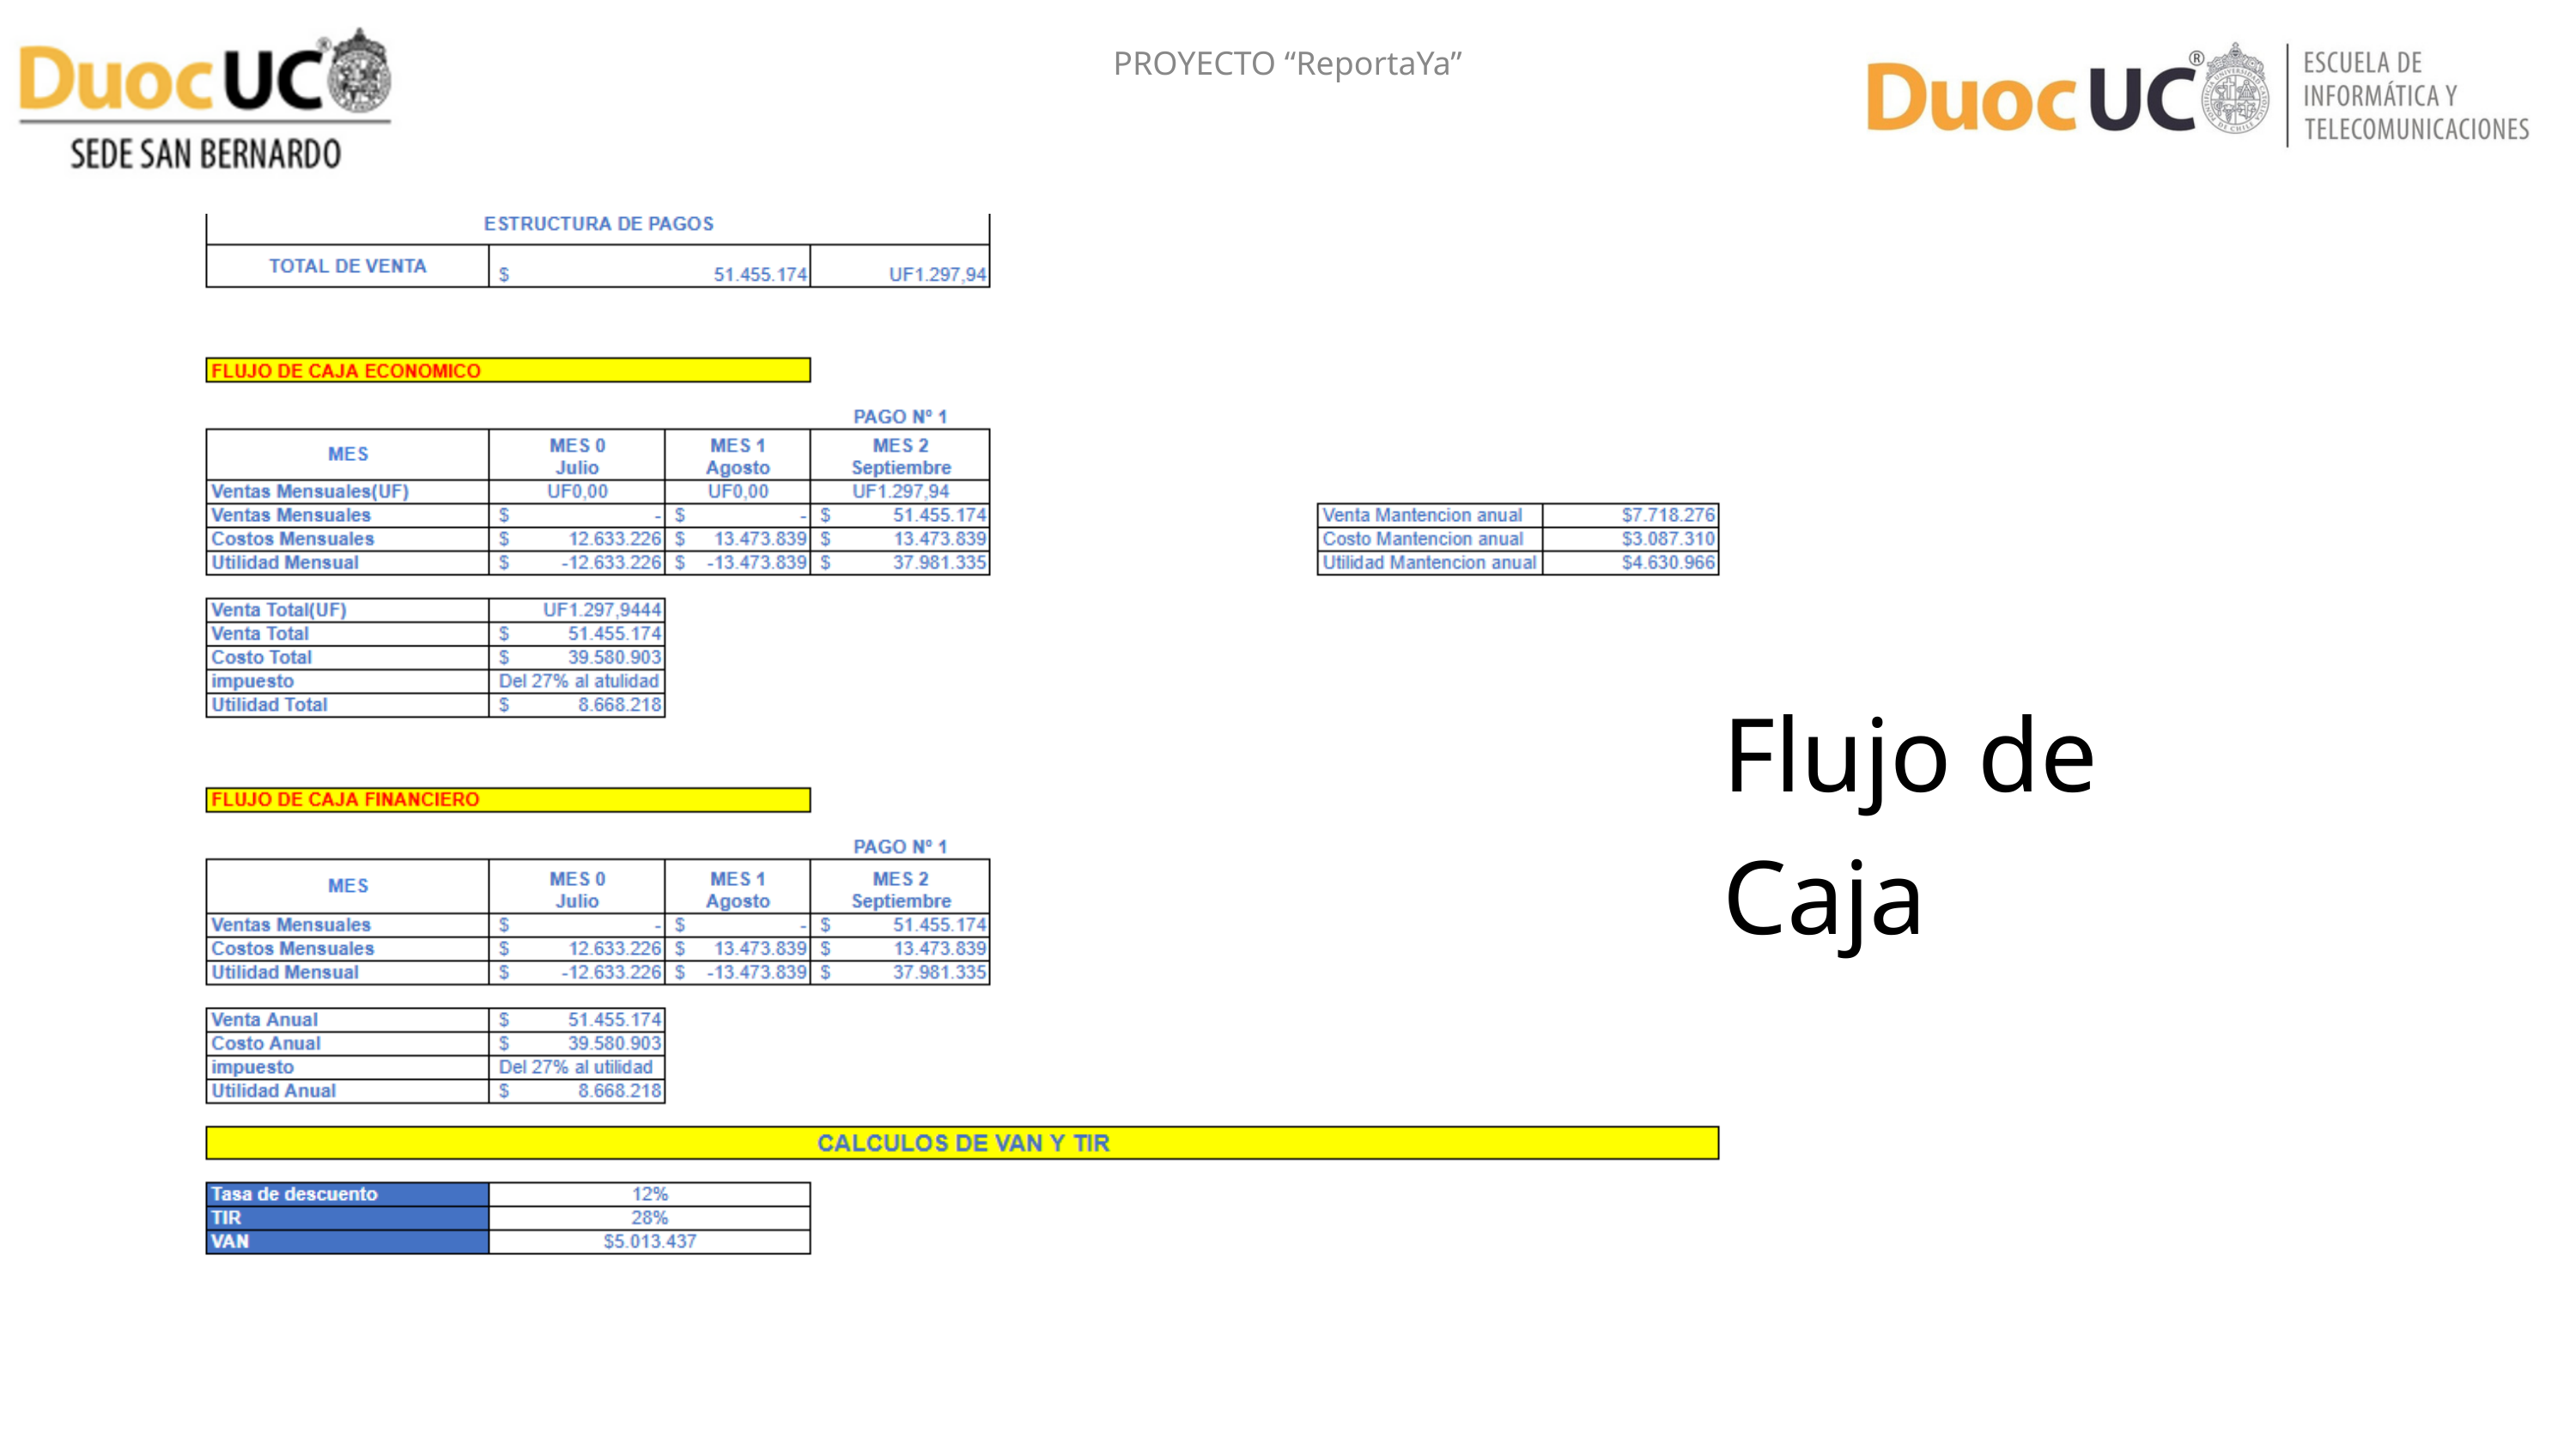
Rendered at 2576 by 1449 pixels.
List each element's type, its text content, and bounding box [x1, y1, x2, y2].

text_box [203, 214, 1723, 1258]
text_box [853, 30, 1723, 97]
text_box Flujo de Caja [1722, 670, 2238, 955]
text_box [0, 26, 407, 184]
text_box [1866, 26, 2530, 193]
